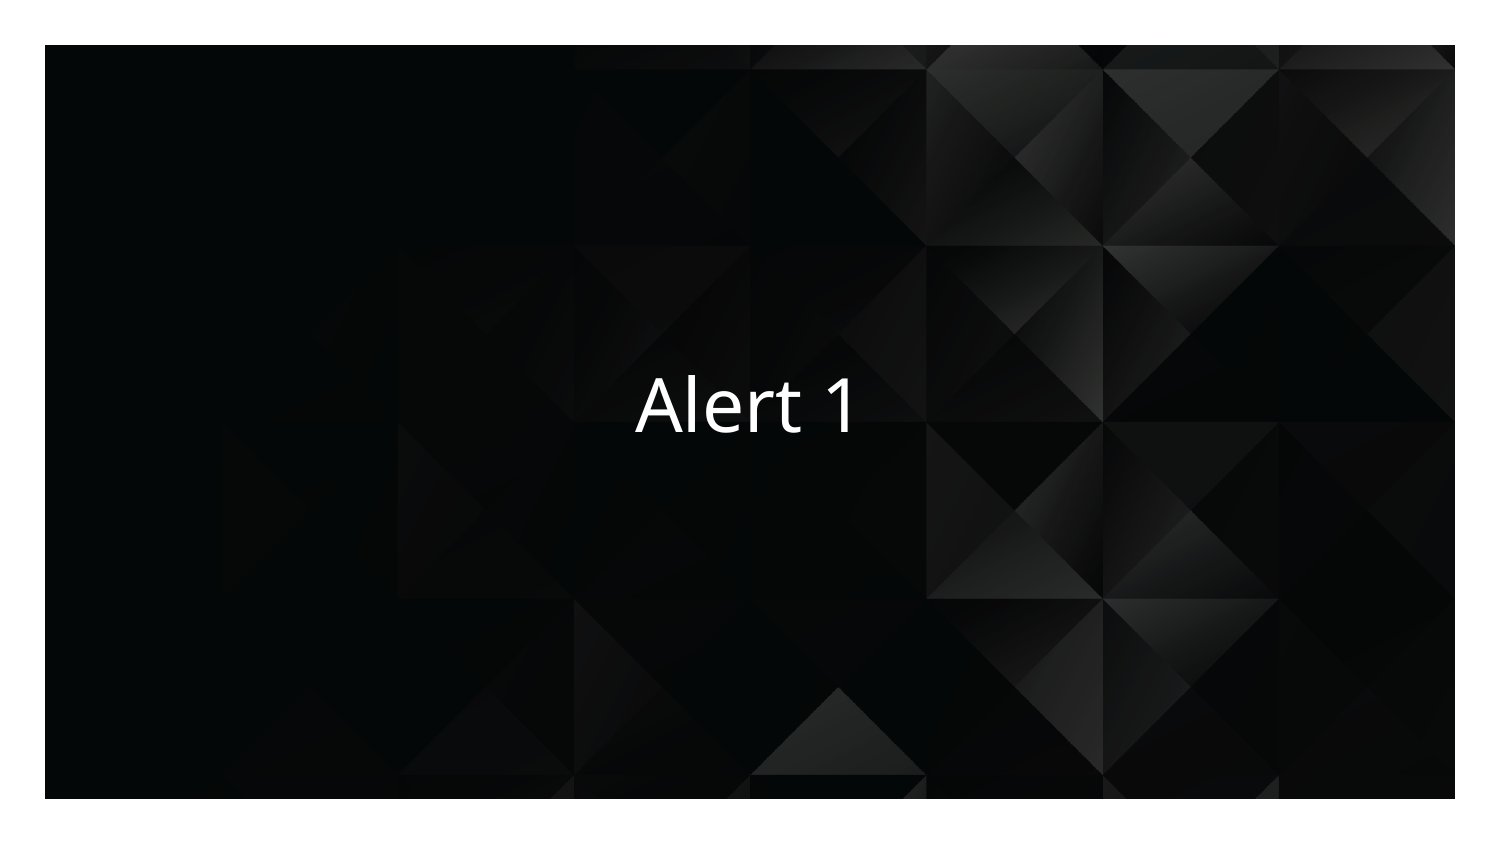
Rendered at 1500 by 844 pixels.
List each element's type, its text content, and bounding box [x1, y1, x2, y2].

picture [45, 45, 1455, 342]
picture [45, 473, 1455, 799]
title Alert 1 [45, 342, 1455, 473]
